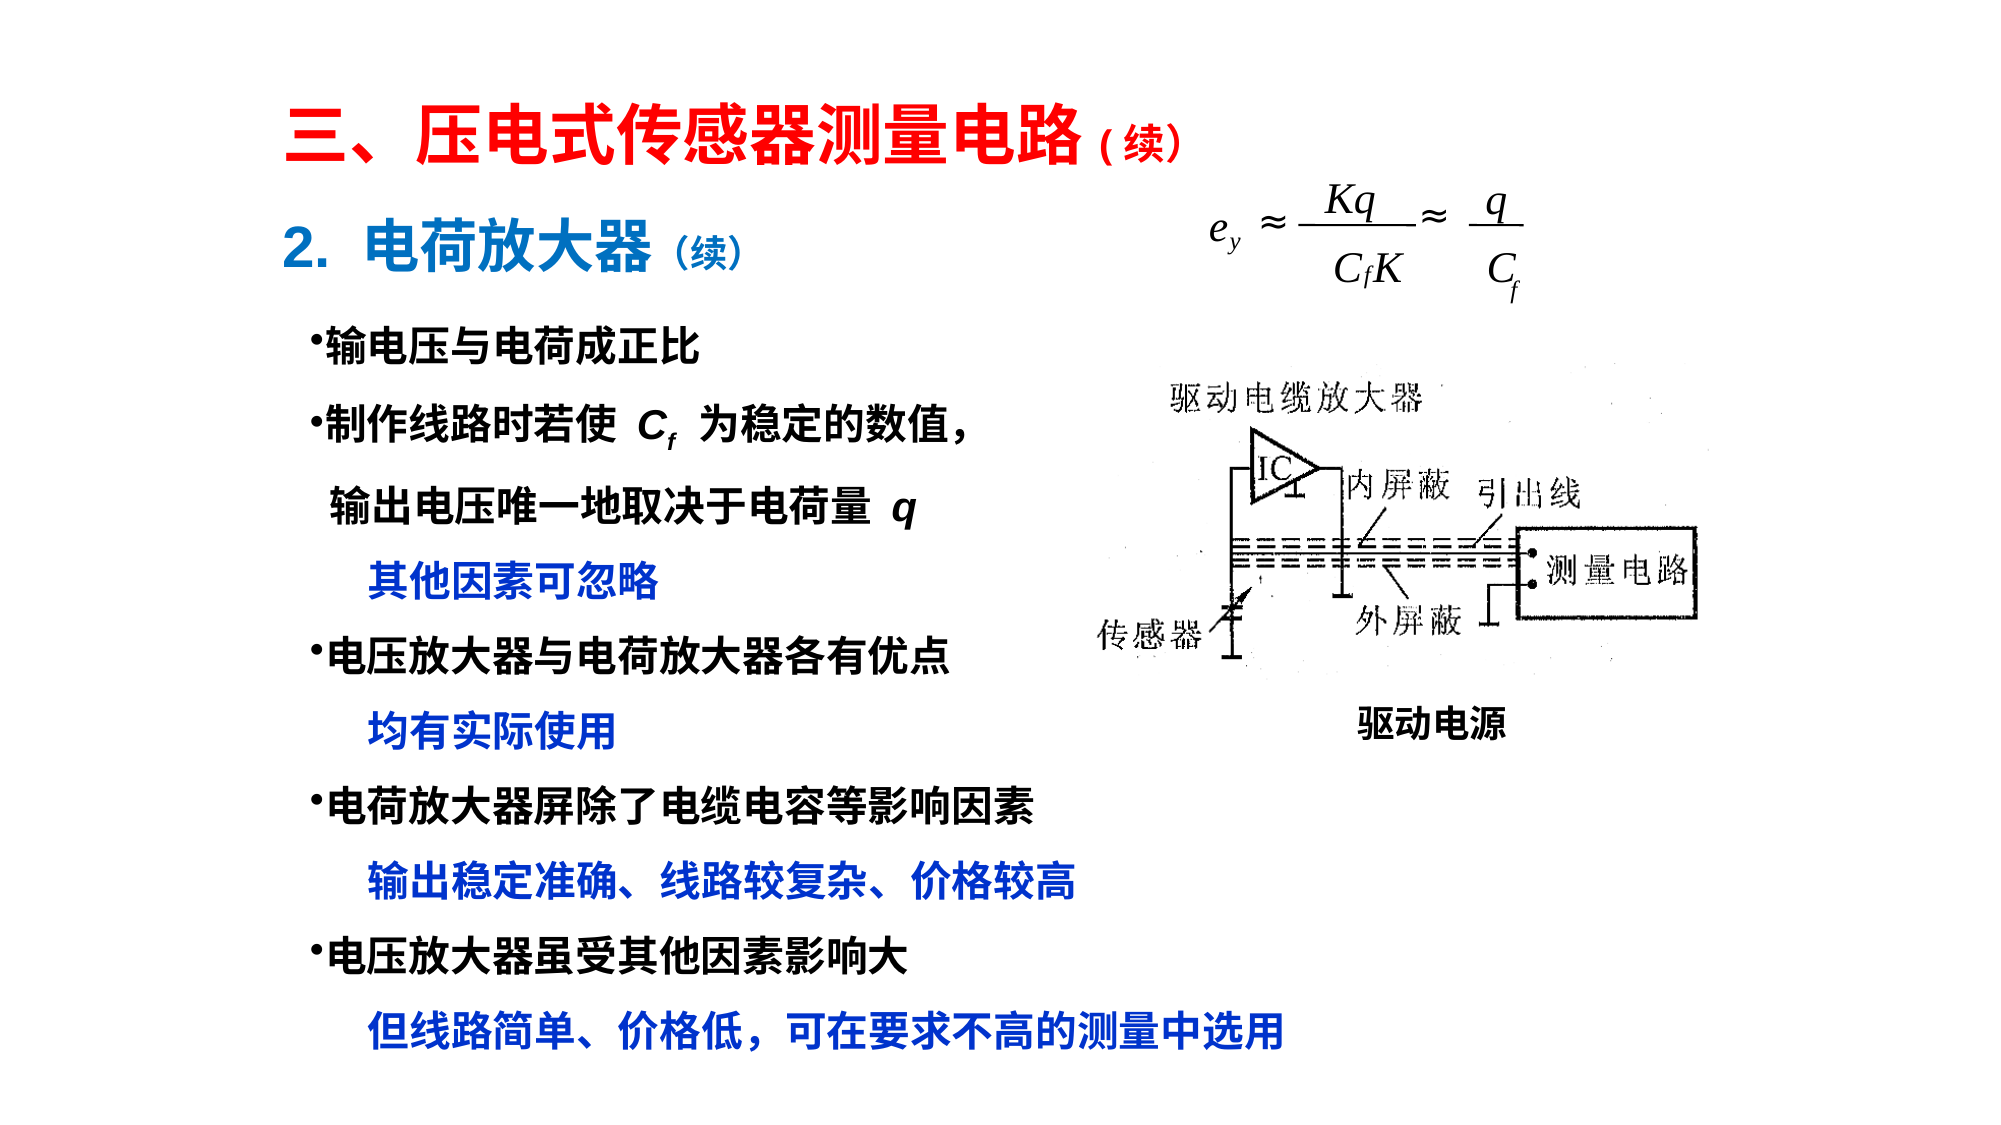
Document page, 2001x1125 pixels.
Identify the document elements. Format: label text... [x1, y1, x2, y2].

text_box 驱动电源 [1342, 692, 1579, 753]
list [1093, 361, 1710, 682]
text_box 输电压与电荷成正比 制作线路时若使 Cf 为稳定的数值， 输出电压唯一地取决于电荷量 q 其他因素可忽略 电压放大器与电荷放大器各有优点 均有实际使用 电荷放大器屏除了电缆电容等影响因素 输出稳定准确、线路较复杂、价格较高 电压放大器虽受其他因素影响大 但线路简单、价格低，可在要求不高的测量中选用 [295, 287, 1422, 1063]
text_box 2. 电荷放大器（续） [267, 196, 863, 287]
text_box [1202, 166, 1535, 305]
text_box 三、压电式传感器测量电路(续） [267, 78, 1381, 181]
